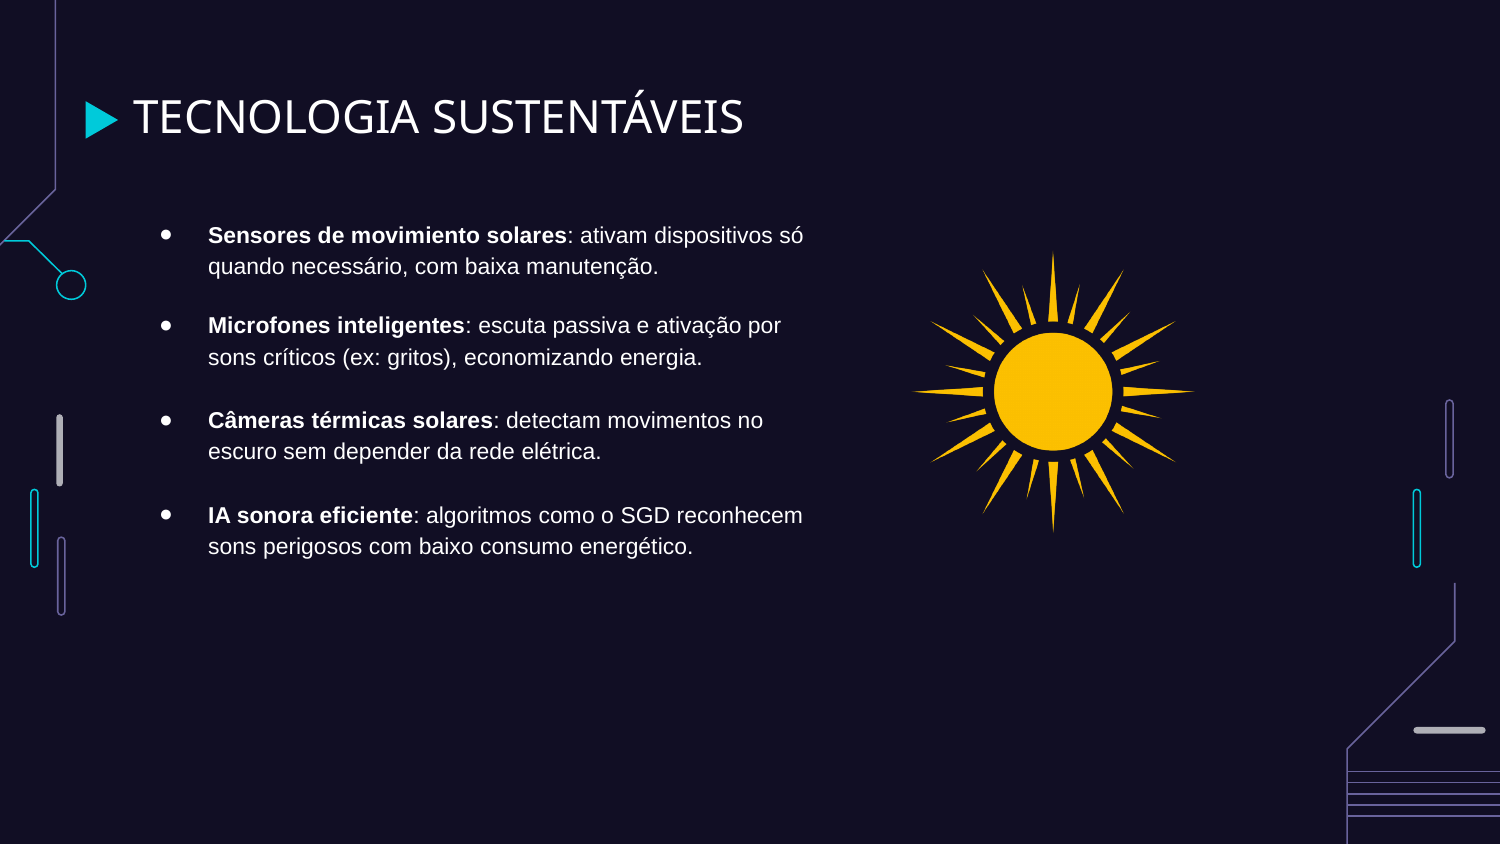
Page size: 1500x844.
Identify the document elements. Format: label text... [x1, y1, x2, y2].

title TECNOLOGIA SUSTENTÁVEIS [118, 72, 1382, 167]
subtitle Sensores de movimiento solares: ativam dispositivos só quando necessário, com baixa manutenção. Microfones inteligentes: escuta passiva e ativação por sons críticos (ex: gritos), economizando energia. Câmeras térmicas solares: detectam movimentos no escuro sem depender da rede elétrica. IA sonora eficiente: algoritmos como o SGD reconhecem sons perigosos com baixo consumo energético. [118, 201, 840, 611]
picture [862, 200, 1244, 583]
